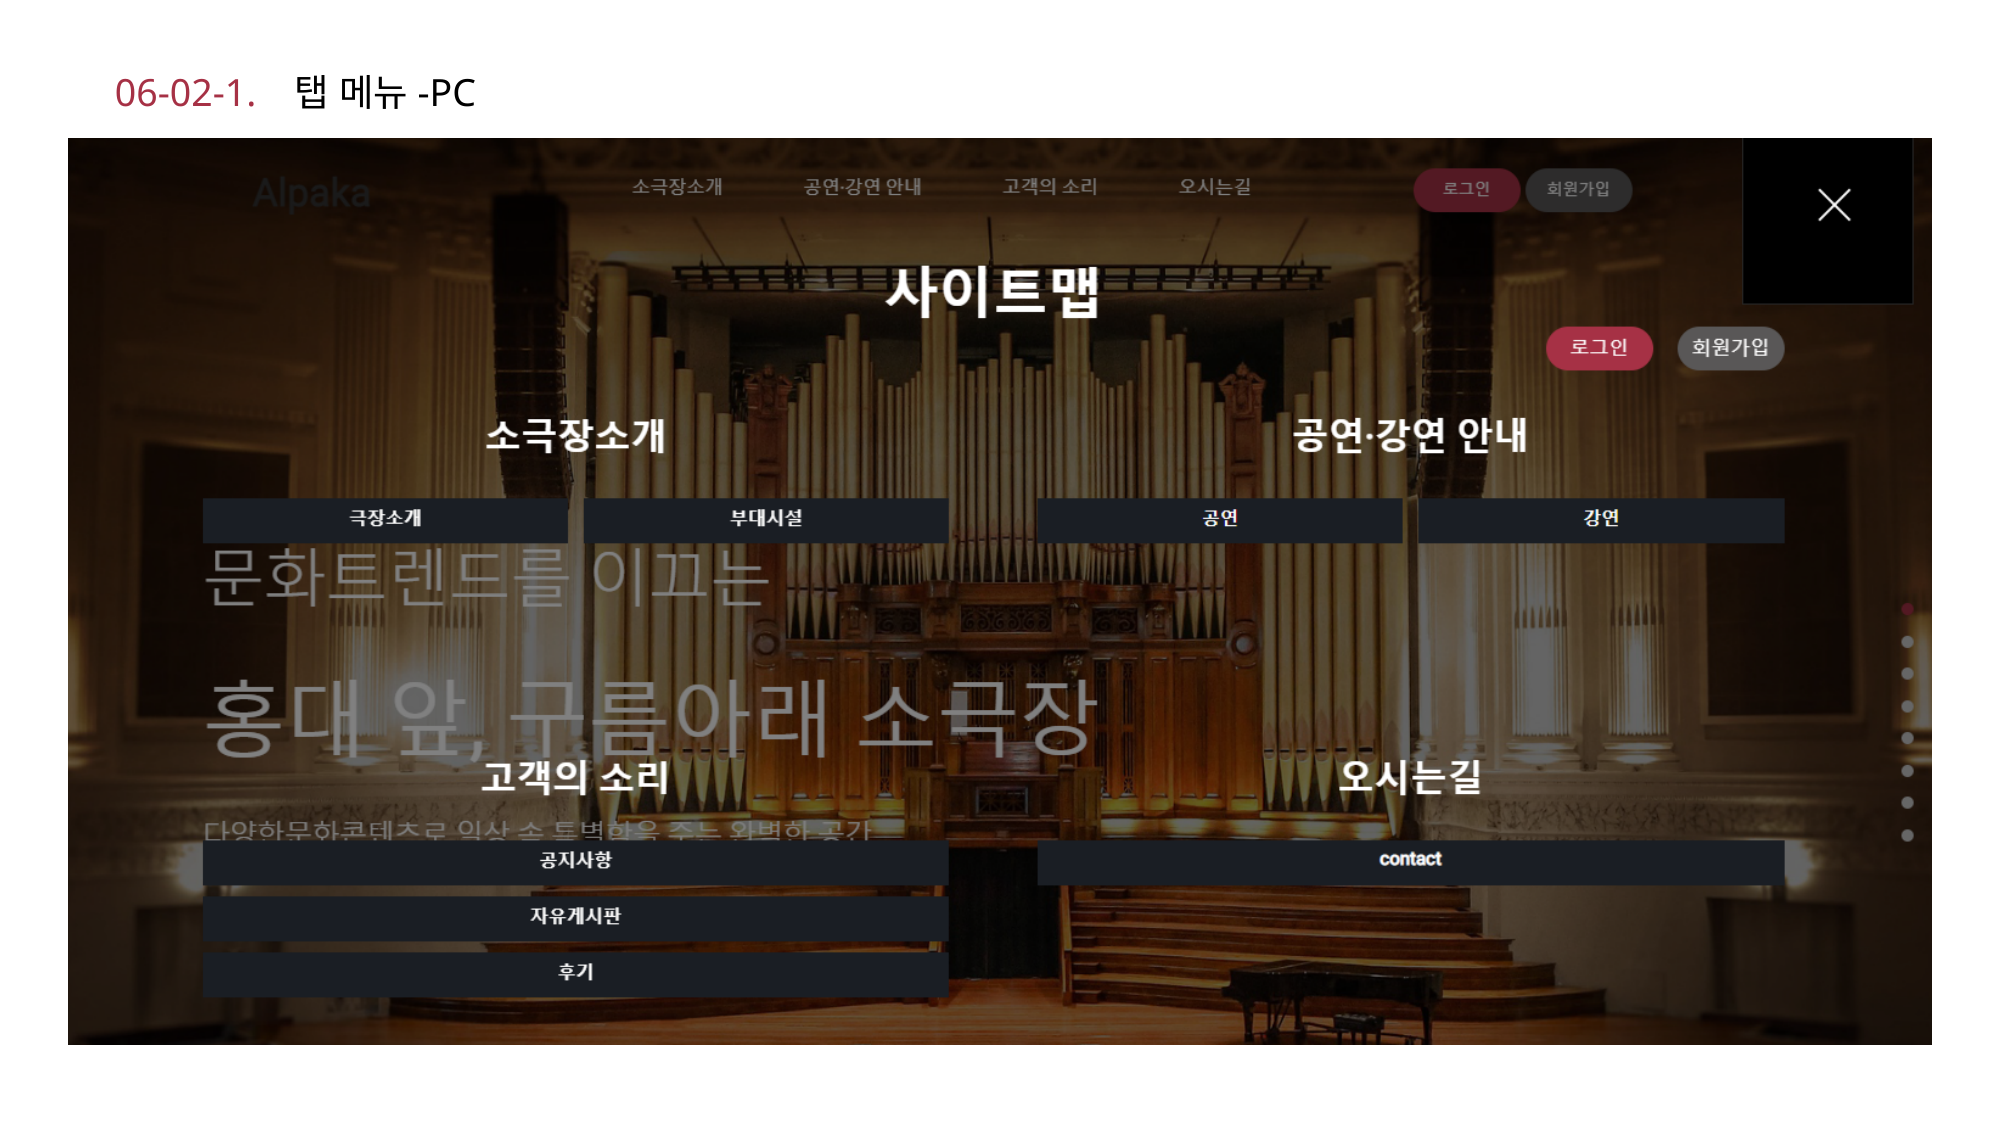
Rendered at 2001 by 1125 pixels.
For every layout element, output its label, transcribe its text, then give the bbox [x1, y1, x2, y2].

title 06-02-1. 탭 메뉴-PC [99, 45, 1904, 135]
picture [68, 138, 1932, 1045]
